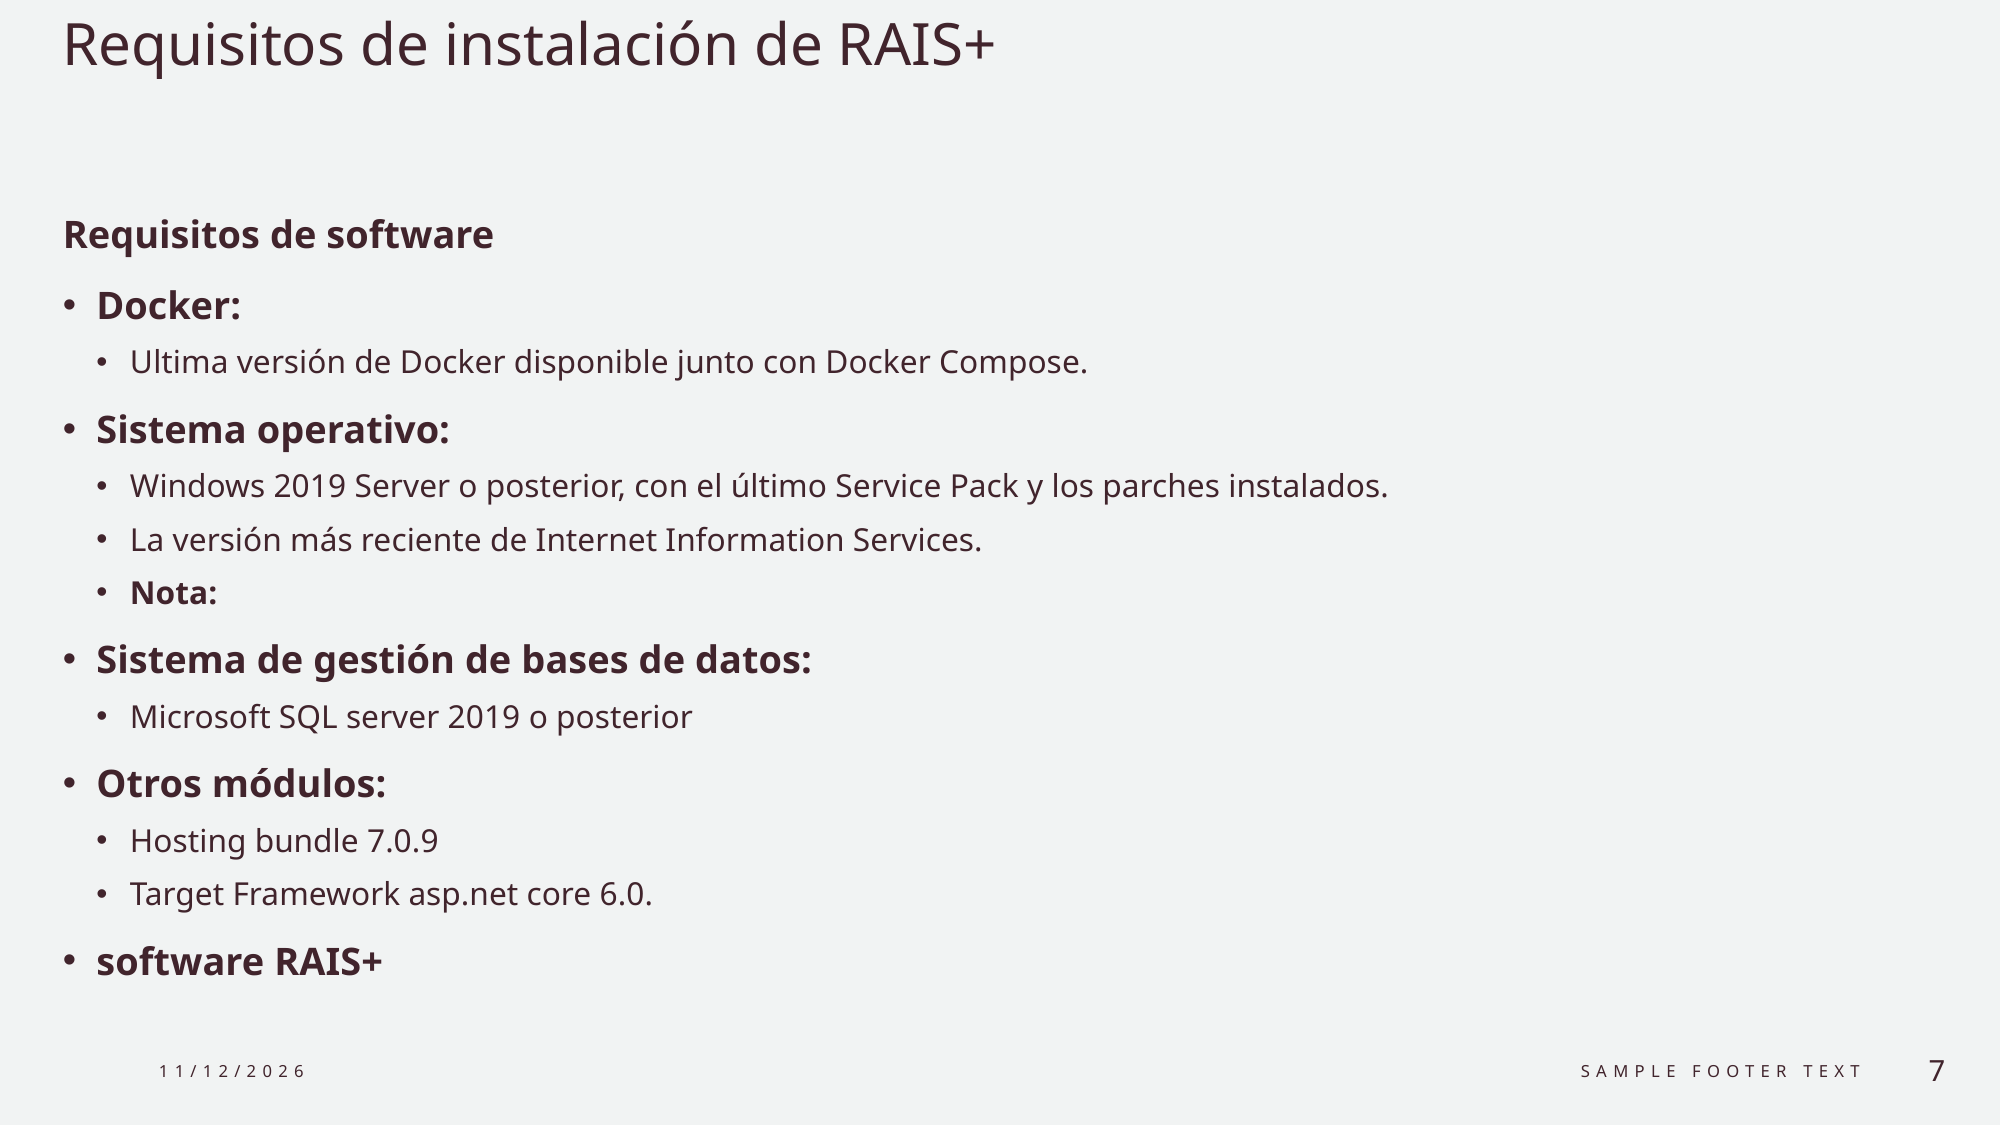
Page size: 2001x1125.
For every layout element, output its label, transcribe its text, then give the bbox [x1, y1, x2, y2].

slide_number 7 [1875, 1042, 1961, 1103]
title Requisitos de instalación de RAIS+ [47, 0, 1891, 131]
footer Sample Footer Text [1170, 1042, 1875, 1103]
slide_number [143, 1042, 594, 1103]
list Requisitos de software Docker: Ultima versión de Docker disponible junto con Docker Compose. Sistema operativo: Windows 2019 Server o posterior, con el último Service Pack y los parches instalados. La versión más reciente de Internet Information Services. Nota: Sistema de gestión de bases de datos: Microsoft SQL server 2019 o posterior Otros módulos: Hosting bundle 7.0.9 Target Framework asp.net core 6.0. software RAIS+ [47, 194, 1876, 1000]
